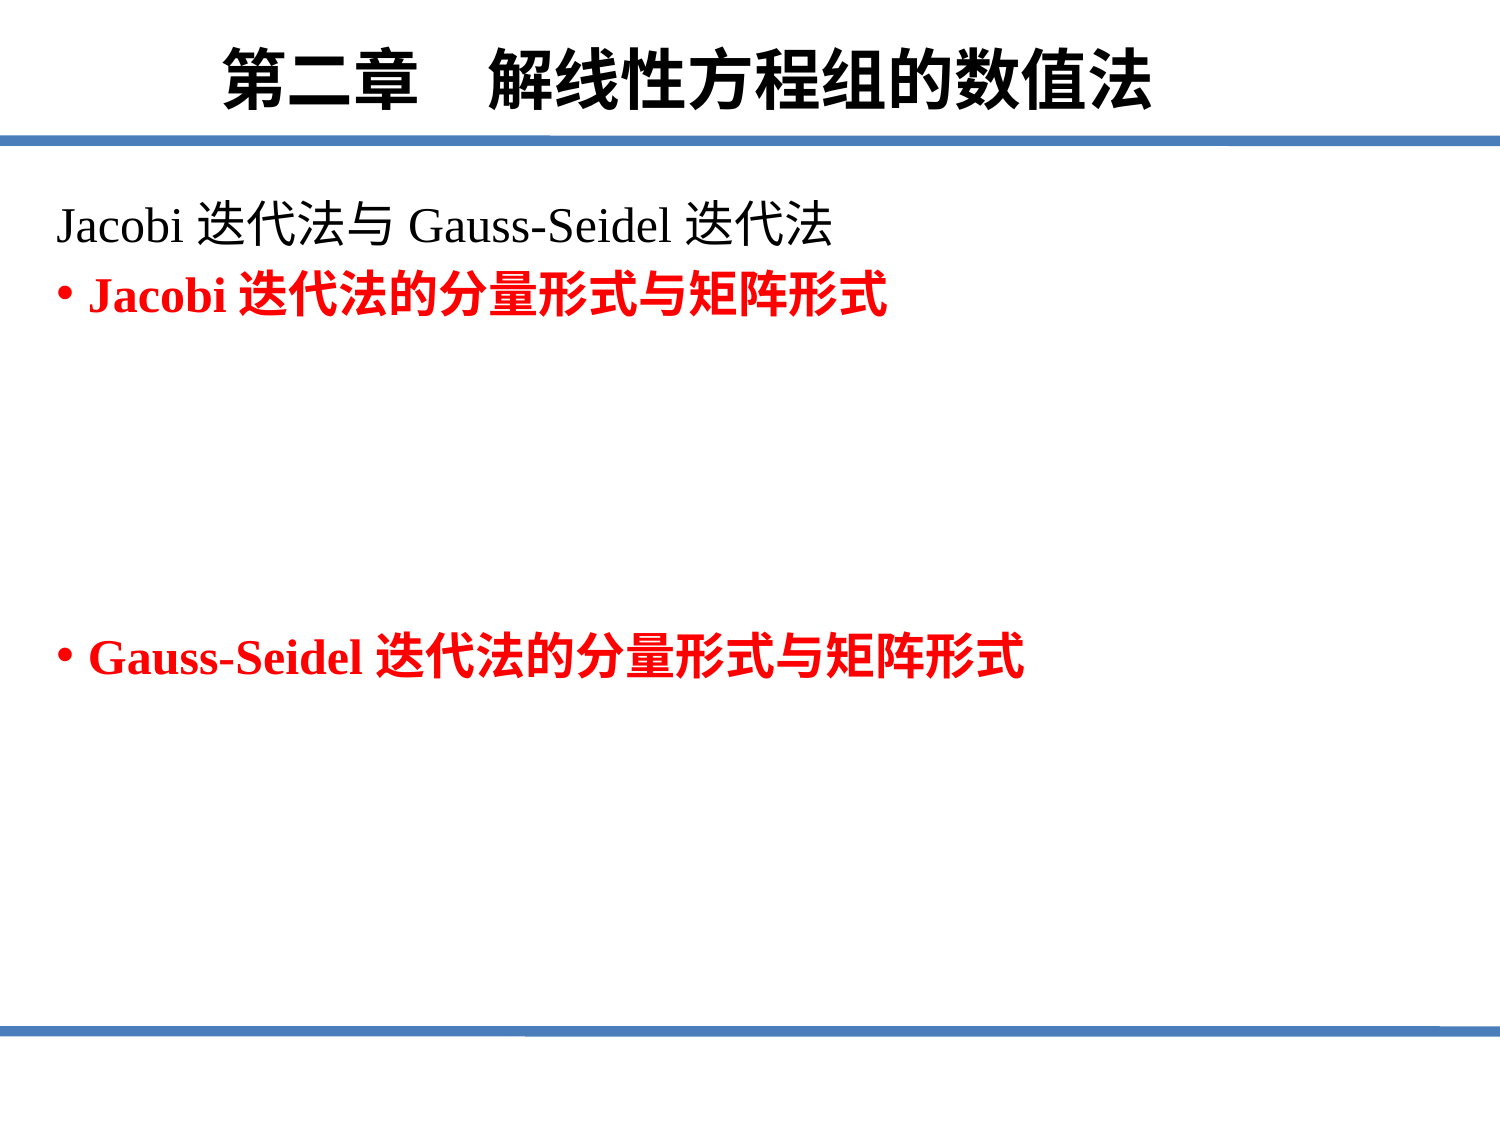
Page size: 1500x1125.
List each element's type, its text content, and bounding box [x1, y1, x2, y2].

list Jacobi迭代法与Gauss-Seidel迭代法 Jacobi迭代法的分量形式与矩阵形式 Gauss-Seidel迭代法的分量形式与矩阵形式 [41, 184, 1425, 1079]
title 第二章 解线性方程组的数值法 [75, 19, 1300, 137]
